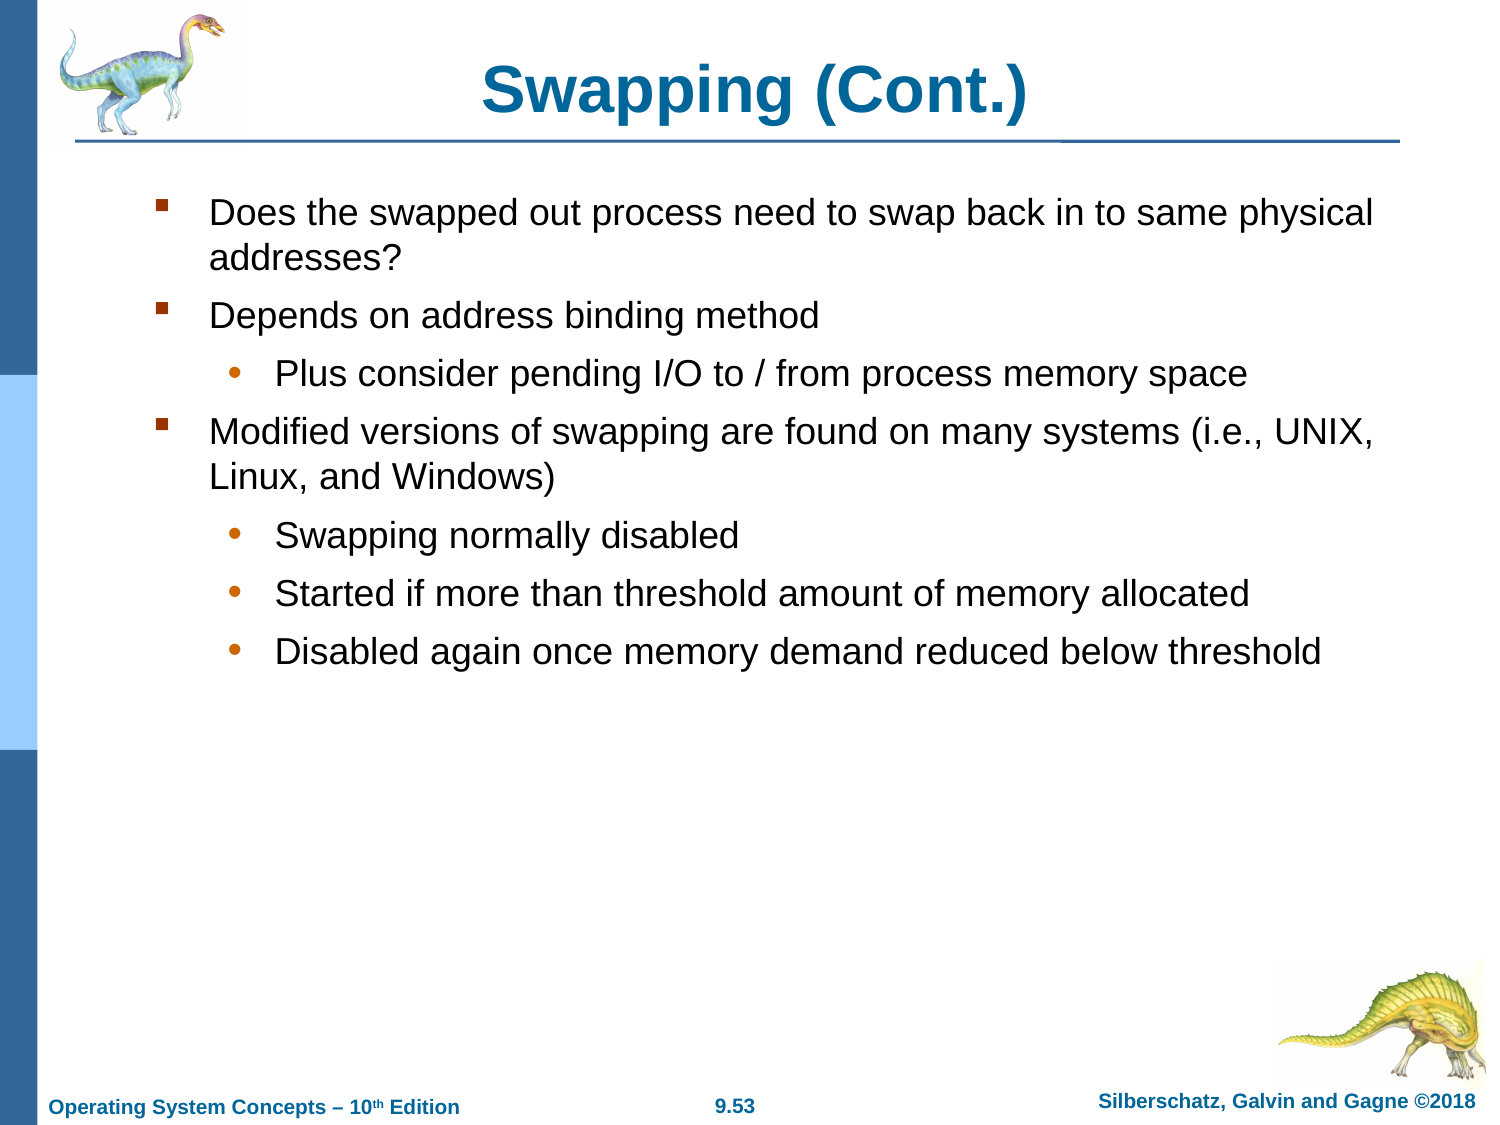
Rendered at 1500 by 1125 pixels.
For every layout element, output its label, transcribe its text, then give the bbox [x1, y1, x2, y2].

list Does the swapped out process need to swap back in to same physical addresses? Depends on address binding method Plus consider pending I/O to / from process memory space Modified versions of swapping are found on many systems (i.e., UNIX, Linux, and Windows) Swapping normally disabled Started if more than threshold amount of memory allocated Disabled again once memory demand reduced below threshold [137, 180, 1401, 1012]
picture [46, 0, 243, 149]
title Swapping (Cont.) [80, 39, 1431, 134]
picture [1275, 959, 1486, 1090]
